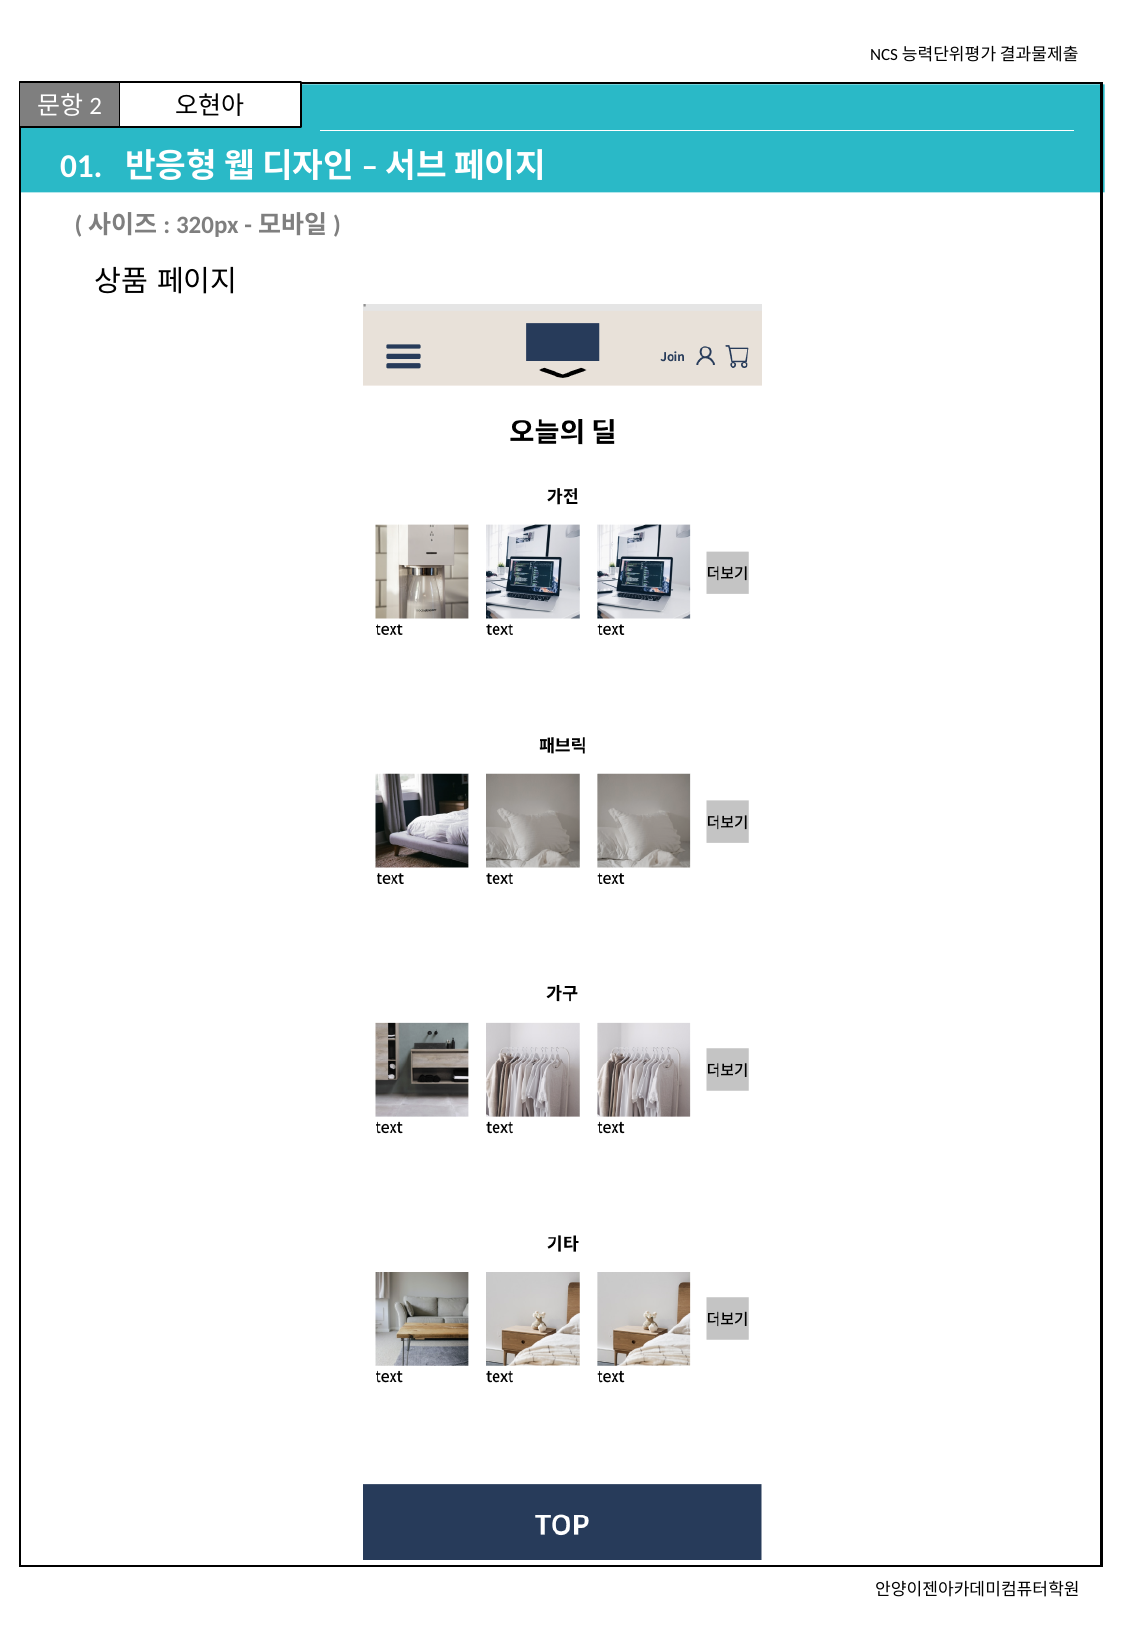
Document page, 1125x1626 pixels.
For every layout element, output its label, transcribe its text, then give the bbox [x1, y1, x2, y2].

text_box 상품 페이지 [79, 254, 288, 305]
subtitle (사이즈: 320px -모바일) [59, 192, 364, 255]
title 01. 반응형 웹 디자인 – 서브 페이지 [45, 141, 1073, 193]
picture [363, 304, 763, 1561]
